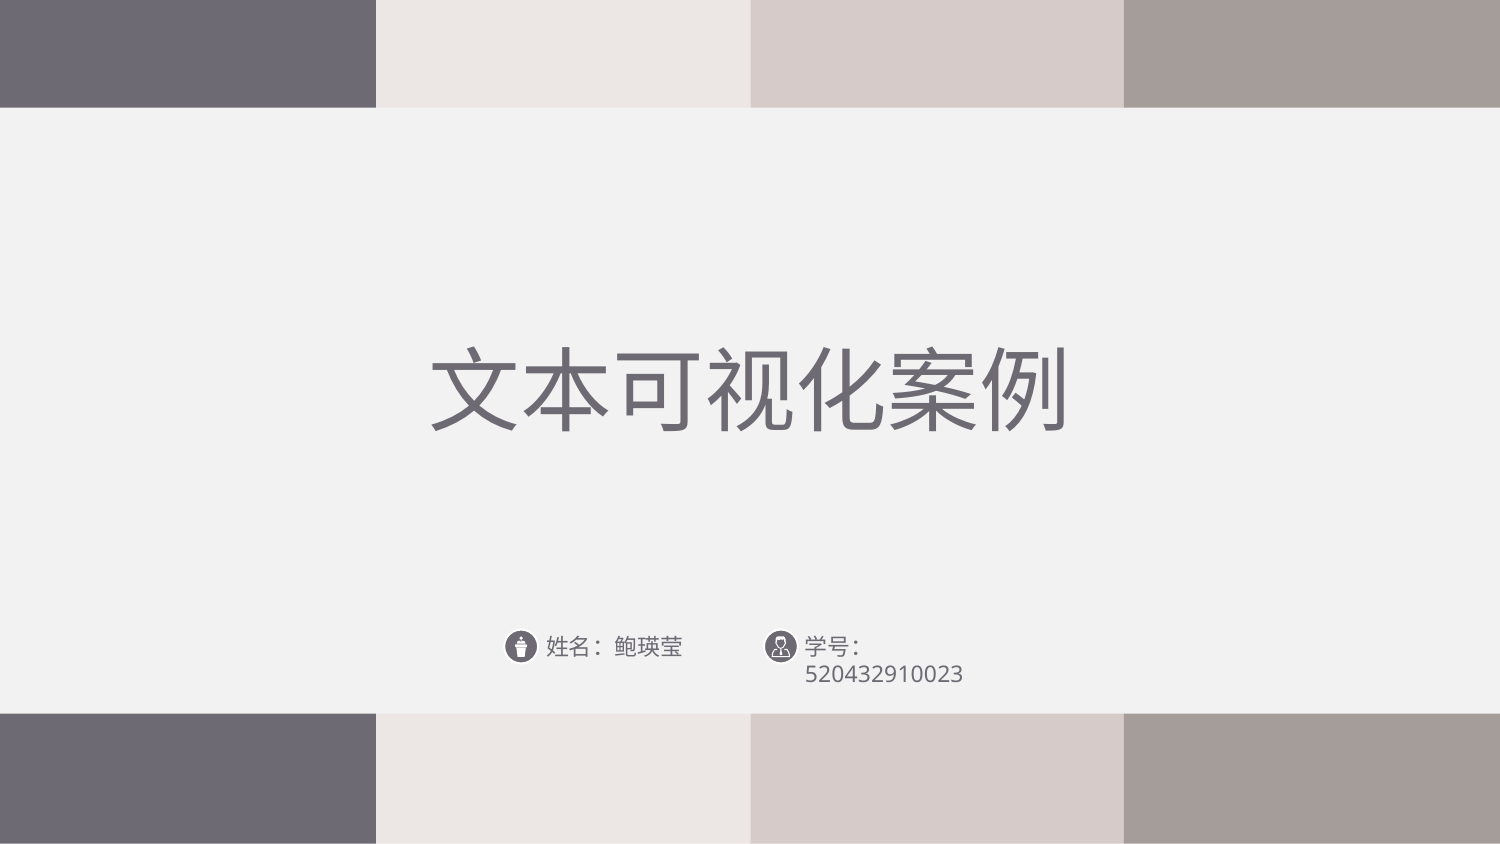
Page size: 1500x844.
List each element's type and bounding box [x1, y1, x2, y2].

text_box [0, 0, 1500, 844]
